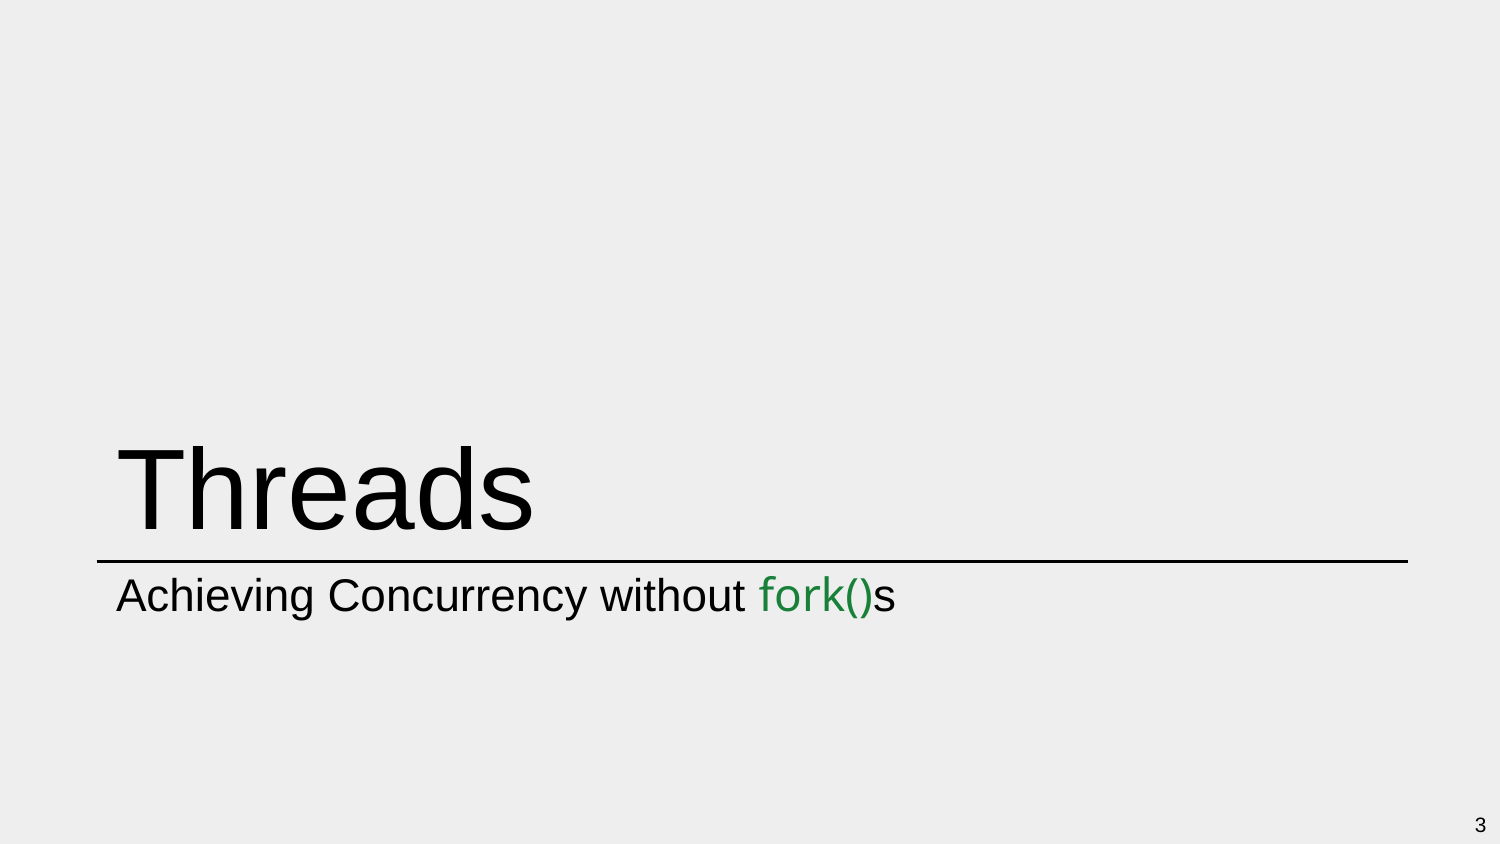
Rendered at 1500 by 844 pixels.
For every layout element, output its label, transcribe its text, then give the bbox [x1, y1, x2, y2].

list Achieving Concurrency without fork()s [102, 564, 1397, 750]
slide_number 3 [1162, 798, 1500, 844]
title Threads [102, 210, 1397, 562]
